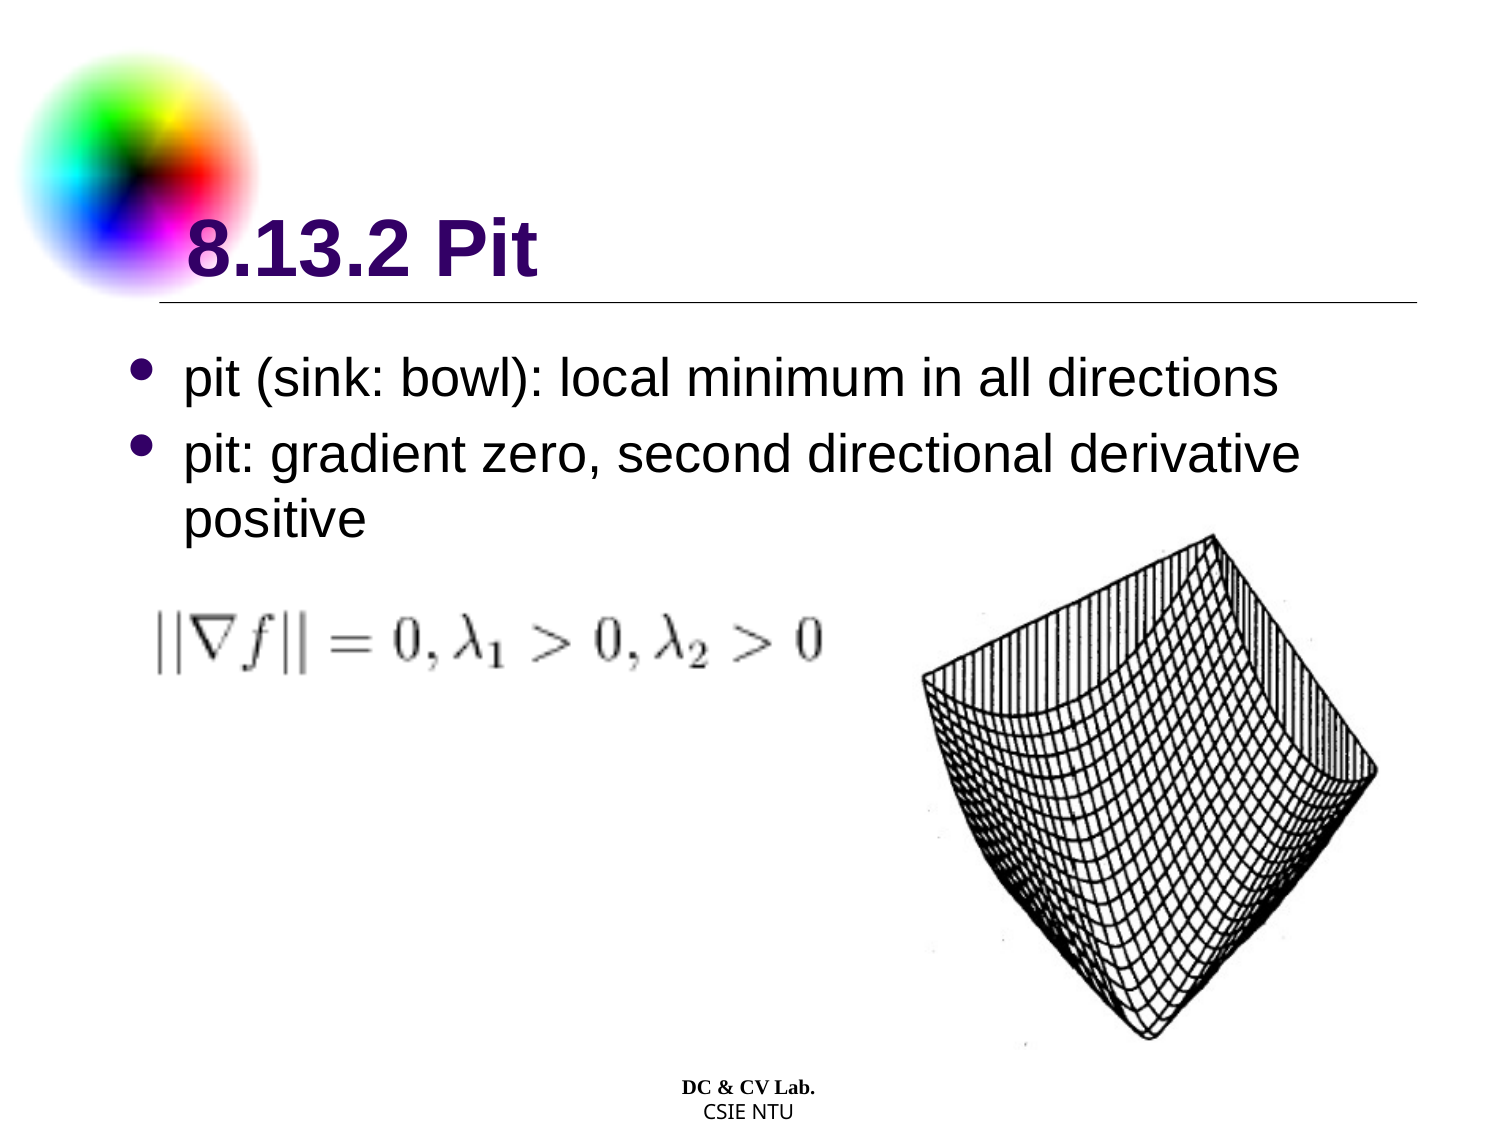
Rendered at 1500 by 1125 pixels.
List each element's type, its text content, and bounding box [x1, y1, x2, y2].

footer DC & CV Lab. CSIE NTU [511, 1066, 987, 1125]
picture [149, 599, 838, 685]
picture [0, 42, 272, 318]
list pit (sink: bowl): local minimum in all directions pit: gradient zero, second directional derivative positive [112, 334, 1412, 1059]
picture [899, 512, 1396, 1051]
title 8.13.2 Pit [171, 87, 1500, 300]
